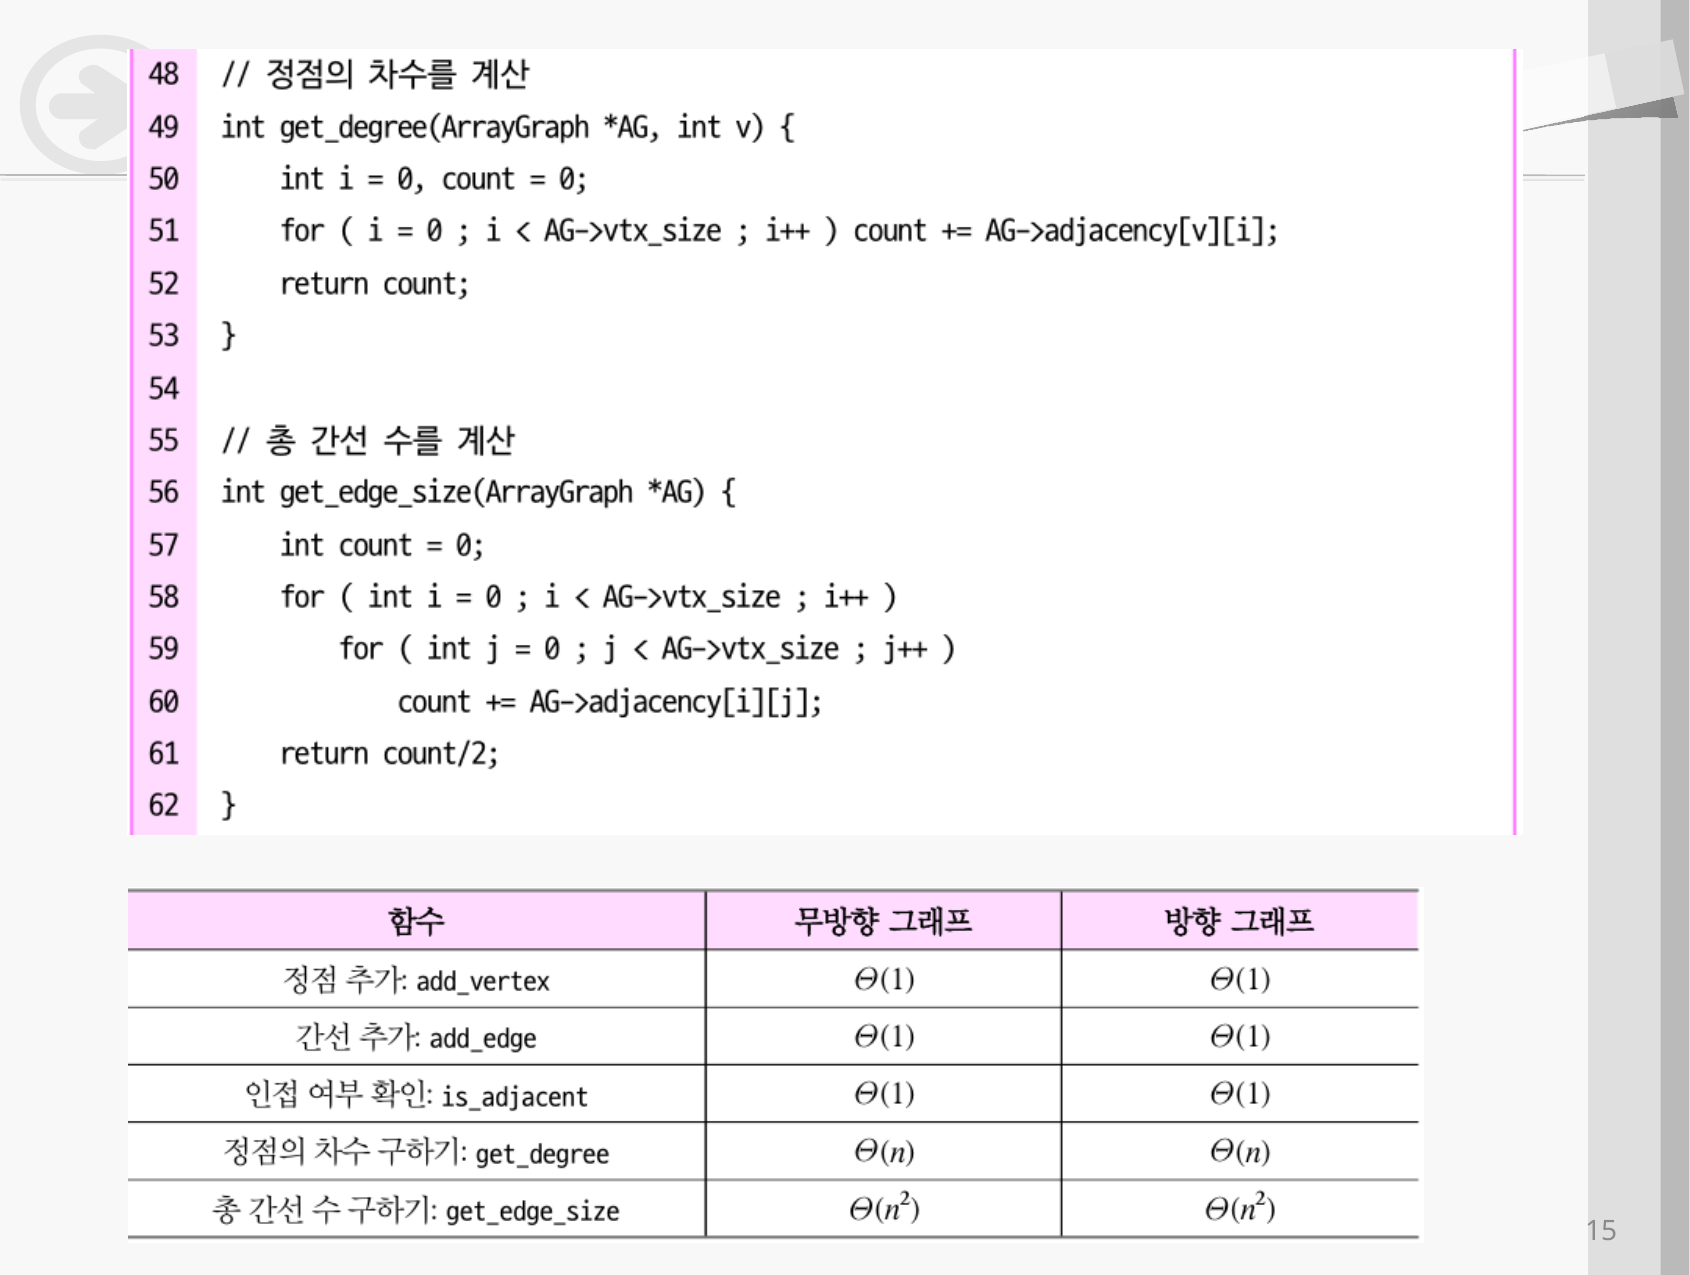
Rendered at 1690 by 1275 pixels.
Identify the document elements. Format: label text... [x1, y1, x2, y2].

picture [128, 887, 1425, 1243]
title 배열 그래프: 함수(3/3) [57, 28, 1633, 181]
picture [126, 49, 1523, 835]
slide_number 15 [1448, 1203, 1633, 1260]
